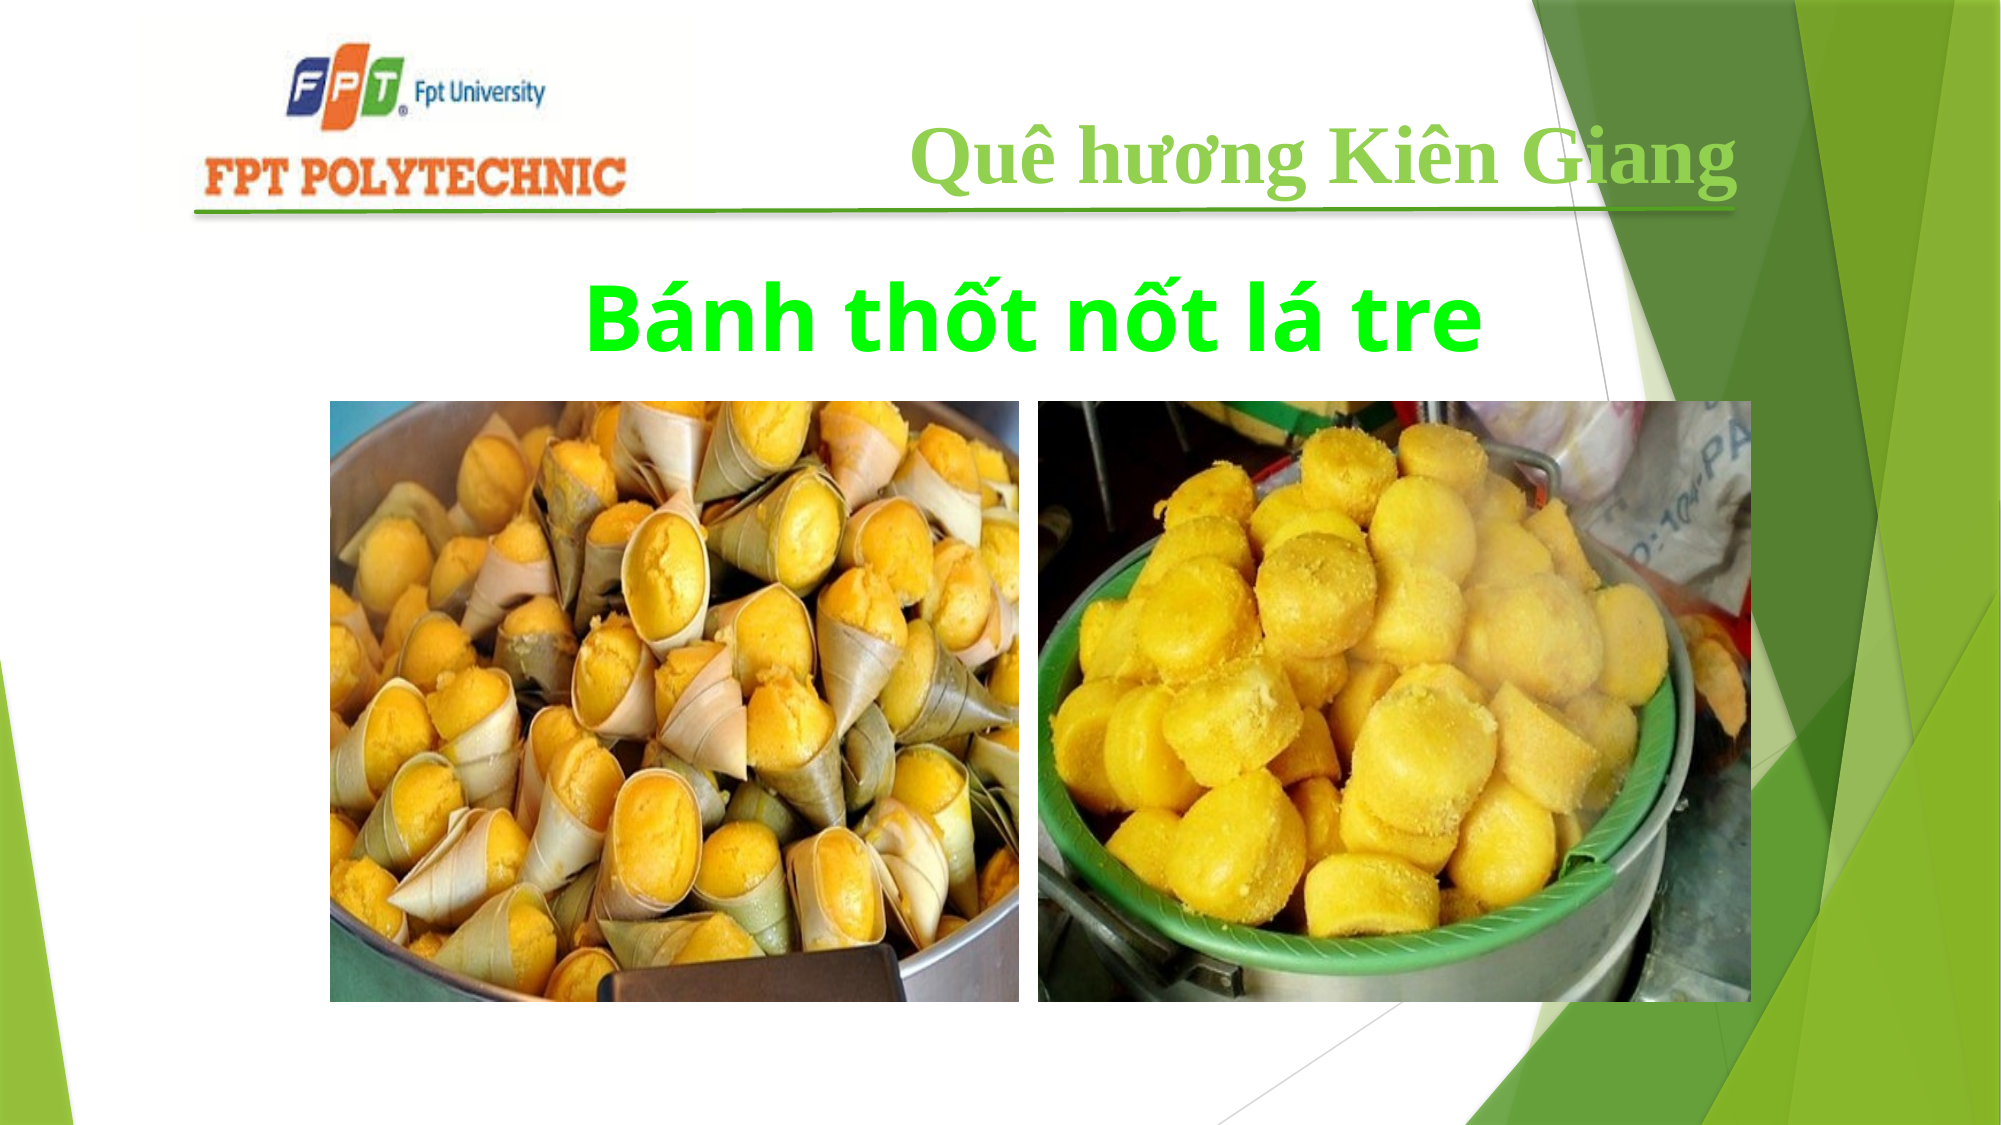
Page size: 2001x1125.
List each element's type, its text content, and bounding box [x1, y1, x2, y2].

picture [137, 16, 696, 234]
text_box Bánh thốt nốt lá tre [567, 252, 1501, 378]
picture [1037, 400, 1752, 1002]
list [329, 400, 1019, 1002]
